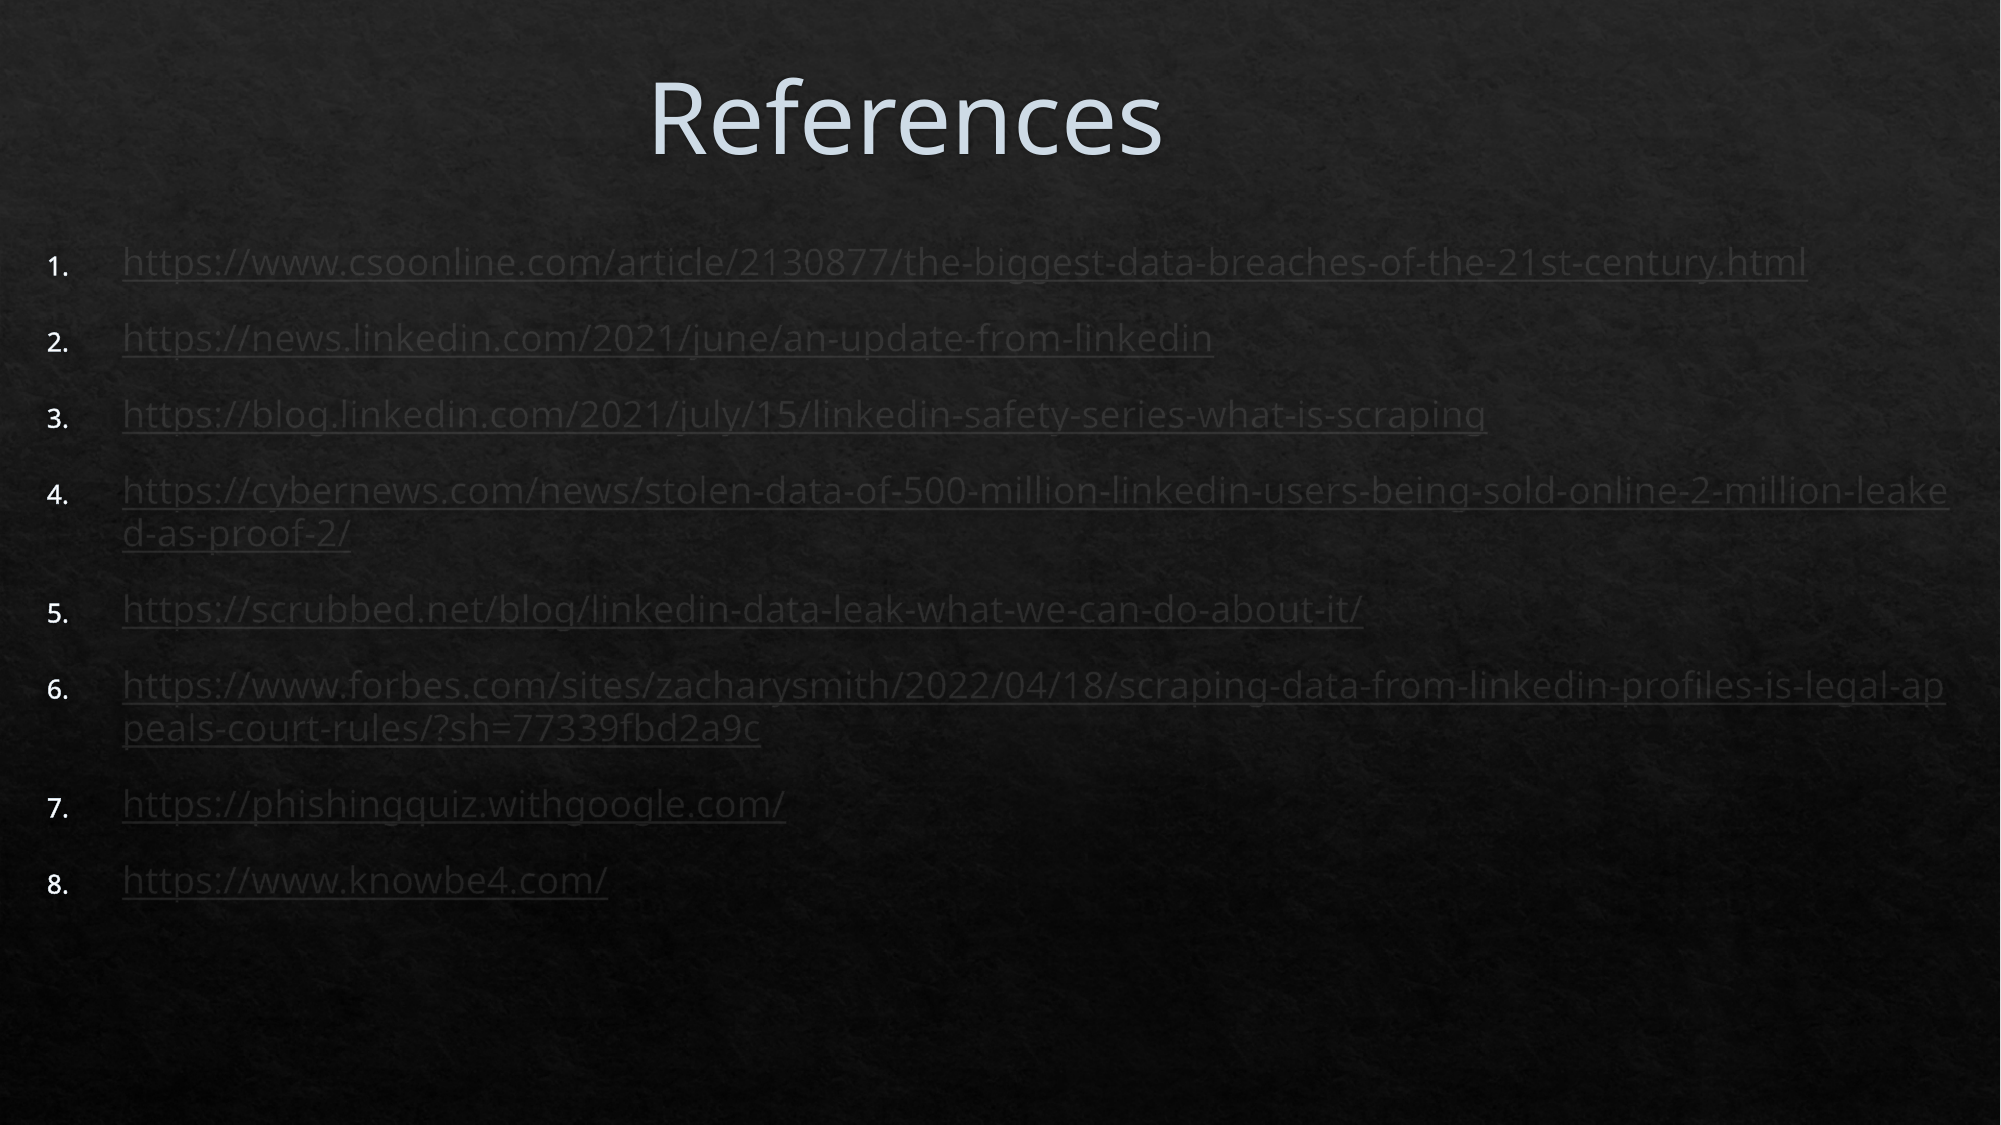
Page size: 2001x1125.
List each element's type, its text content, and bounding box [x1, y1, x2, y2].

title References [226, 18, 1587, 221]
list https://www.csoonline.com/article/2130877/the-biggest-data-breaches-of-the-21st-century.html https://news.linkedin.com/2021/june/an-update-from-linkedin https://blog.linkedin.com/2021/july/15/linkedin-safety-series-what-is-scraping https://cybernews.com/news/stolen-data-of-500-million-linkedin-users-being-sold-online-2-million-leaked-as-proof-2/ https://scrubbed.net/blog/linkedin-data-leak-what-we-can-do-about-it/ https://www.forbes.com/sites/zacharysmith/2022/04/18/scraping-data-from-linkedin-profiles-is-legal-appeals-court-rules/?sh=77339fbd2a9c https://phishingquiz.withgoogle.com/ https://www.knowbe4.com/ [25, 225, 1975, 929]
